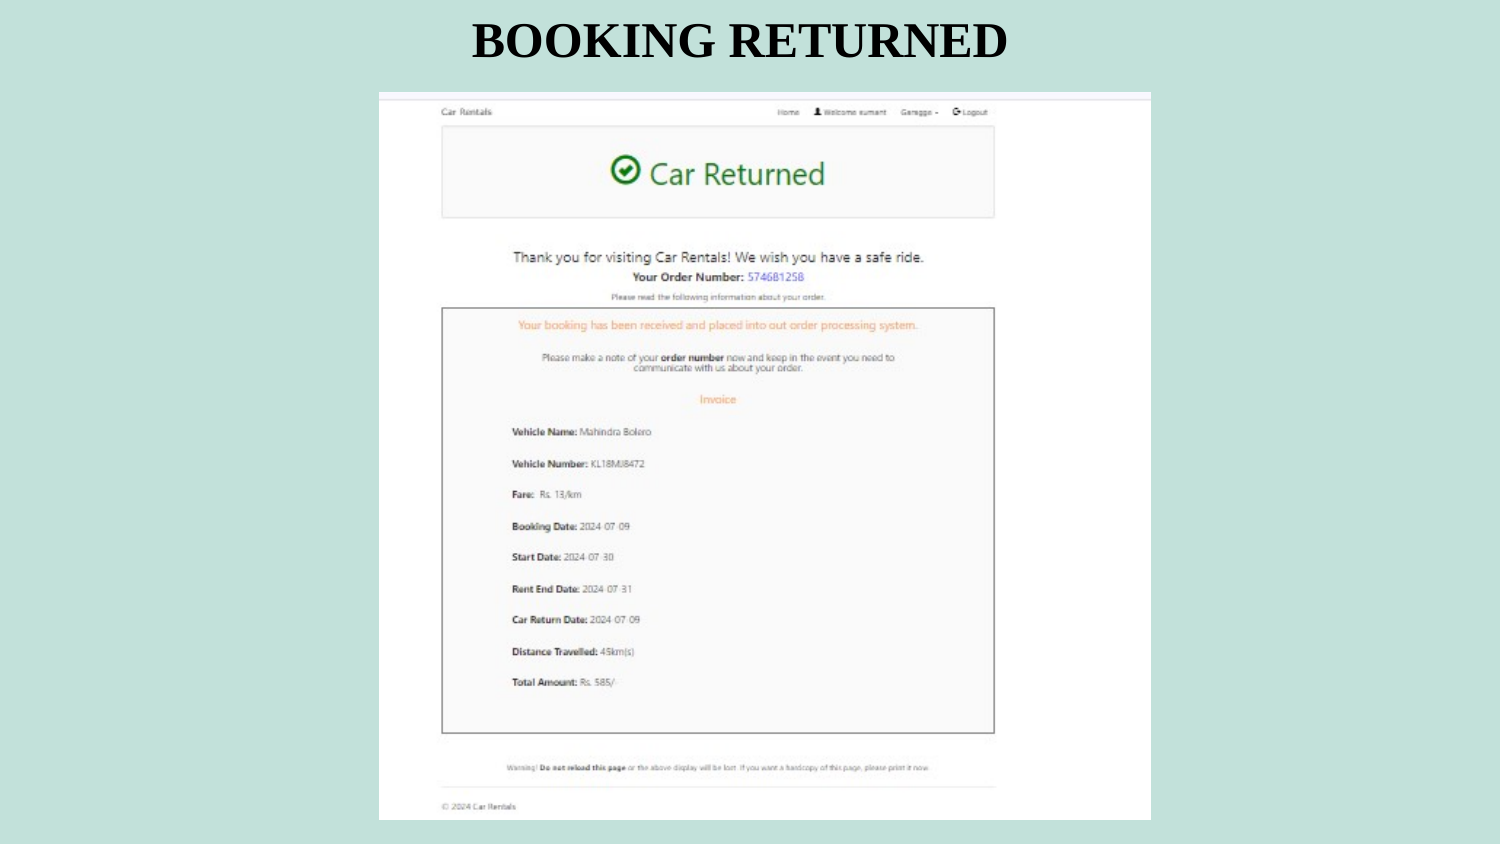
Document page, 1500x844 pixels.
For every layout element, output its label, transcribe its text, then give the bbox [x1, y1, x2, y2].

text_box BOOKING RETURNED [457, 0, 1500, 75]
picture [379, 92, 1151, 821]
